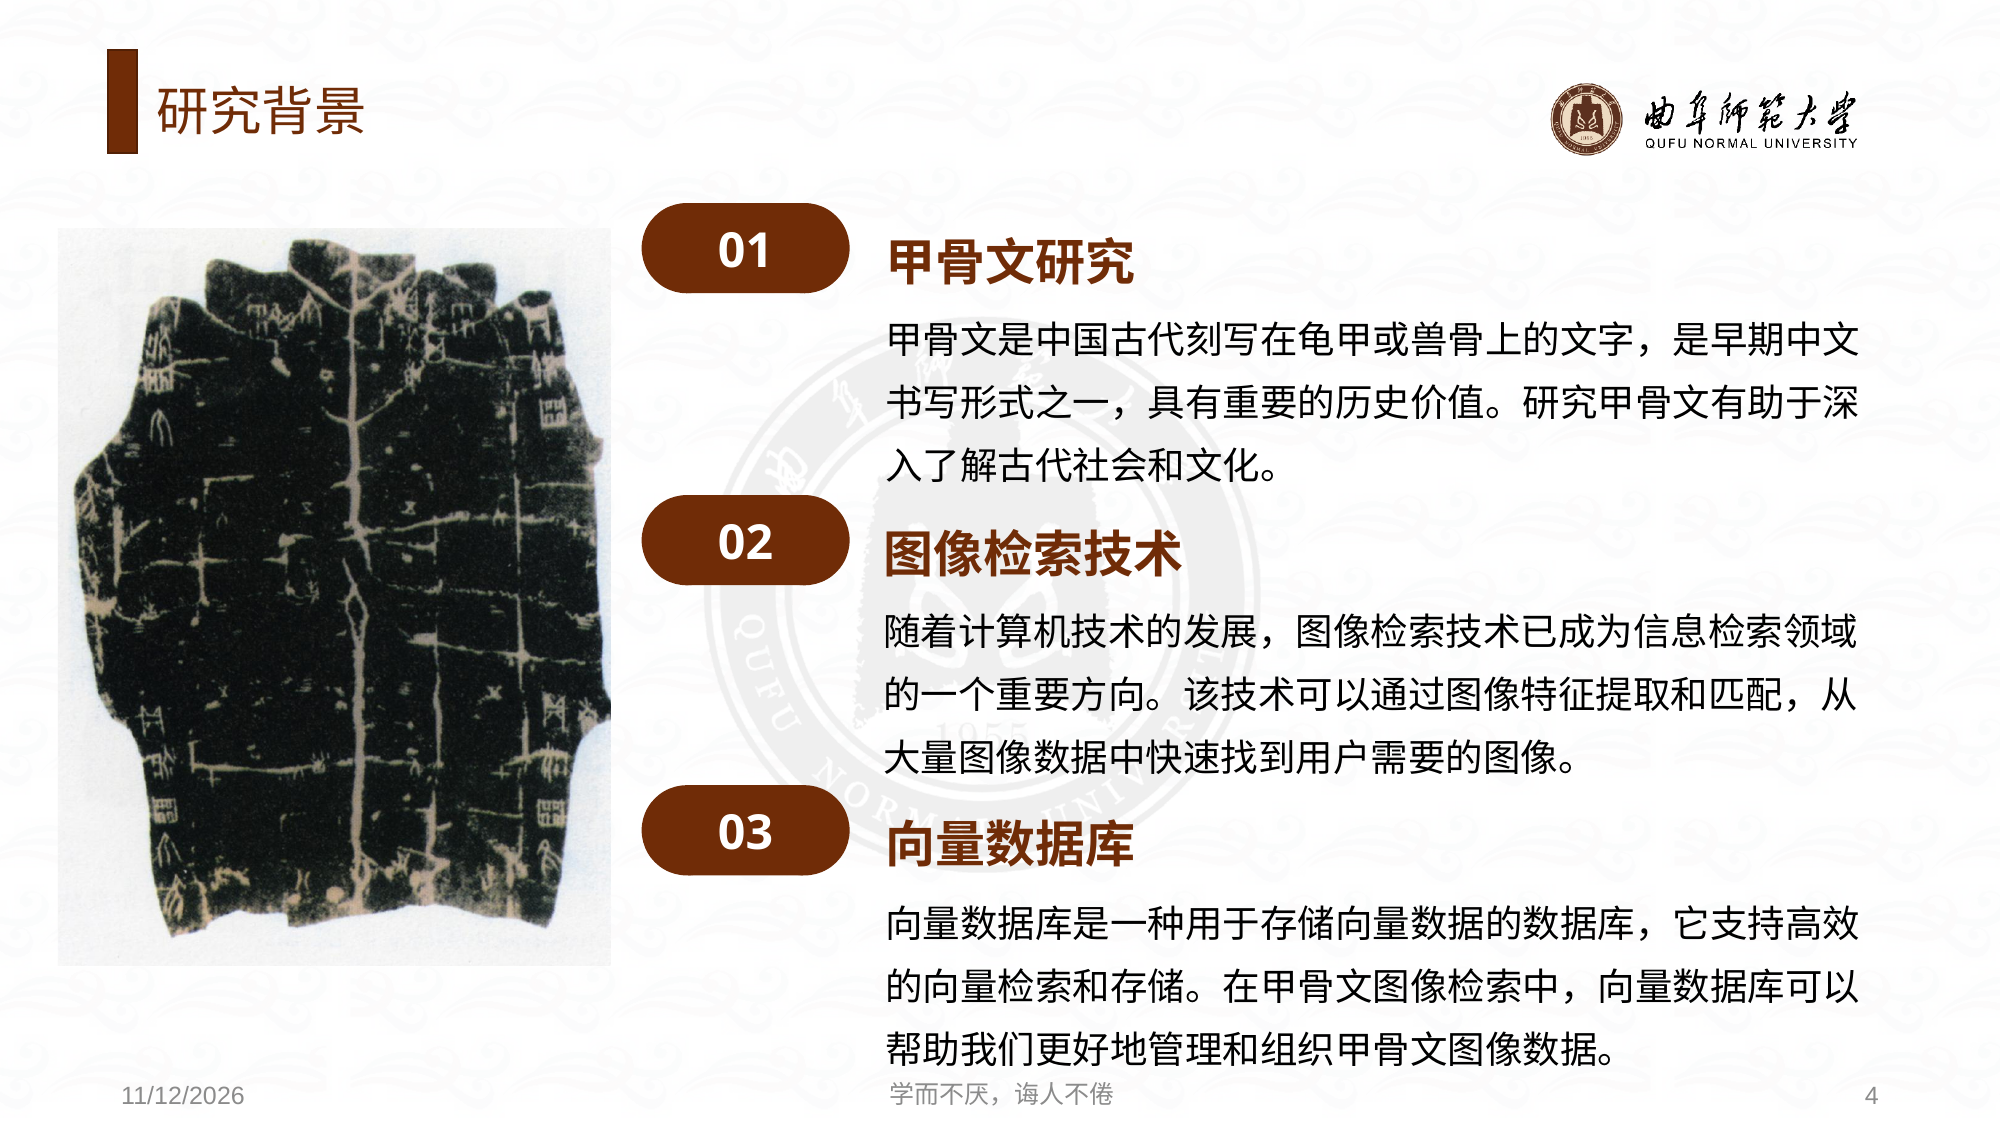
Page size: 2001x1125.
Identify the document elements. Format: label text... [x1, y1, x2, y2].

text_box 03 [682, 791, 809, 869]
text_box [692, 287, 799, 294]
text_box [641, 203, 710, 294]
text_box [781, 495, 850, 586]
text_box [693, 869, 798, 876]
text_box [695, 785, 796, 791]
text_box [692, 579, 799, 586]
text_box [781, 785, 850, 876]
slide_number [106, 1065, 557, 1125]
text_box 向量数据库是一种用于存储向量数据的数据库，它支持高效的向量检索和存储。在甲骨文图像检索中，向量数据库可以帮助我们更好地管理和组织甲骨文图像数据。 [864, 861, 1870, 1067]
text_box 02 [682, 501, 809, 579]
text_box 甲骨文是中国古代刻写在龟甲或兽骨上的文字，是早期中文书写形式之一，具有重要的历史价值。研究甲骨文有助于深入了解古代社会和文化。 [864, 277, 1870, 483]
footer 学而不厌，诲人不倦 [664, 1063, 1340, 1124]
picture [57, 228, 611, 966]
title 研究背景 [141, 50, 878, 149]
slide_number 4 [1443, 1065, 1894, 1125]
text_box [641, 785, 710, 876]
text_box 向量数据库 [864, 773, 1897, 888]
text_box [696, 495, 795, 501]
text_box [641, 495, 710, 586]
text_box [696, 203, 795, 209]
text_box 01 [682, 209, 809, 287]
text_box [781, 203, 850, 294]
picture [1543, 75, 1894, 158]
text_box 随着计算机技术的发展，图像检索技术已成为信息检索领域的一个重要方向。该技术可以通过图像特征提取和匹配，从大量图像数据中快速找到用户需要的图像。 [862, 569, 1868, 775]
text_box 甲骨文研究 [864, 191, 1897, 306]
text_box 图像检索技术 [862, 483, 1895, 598]
